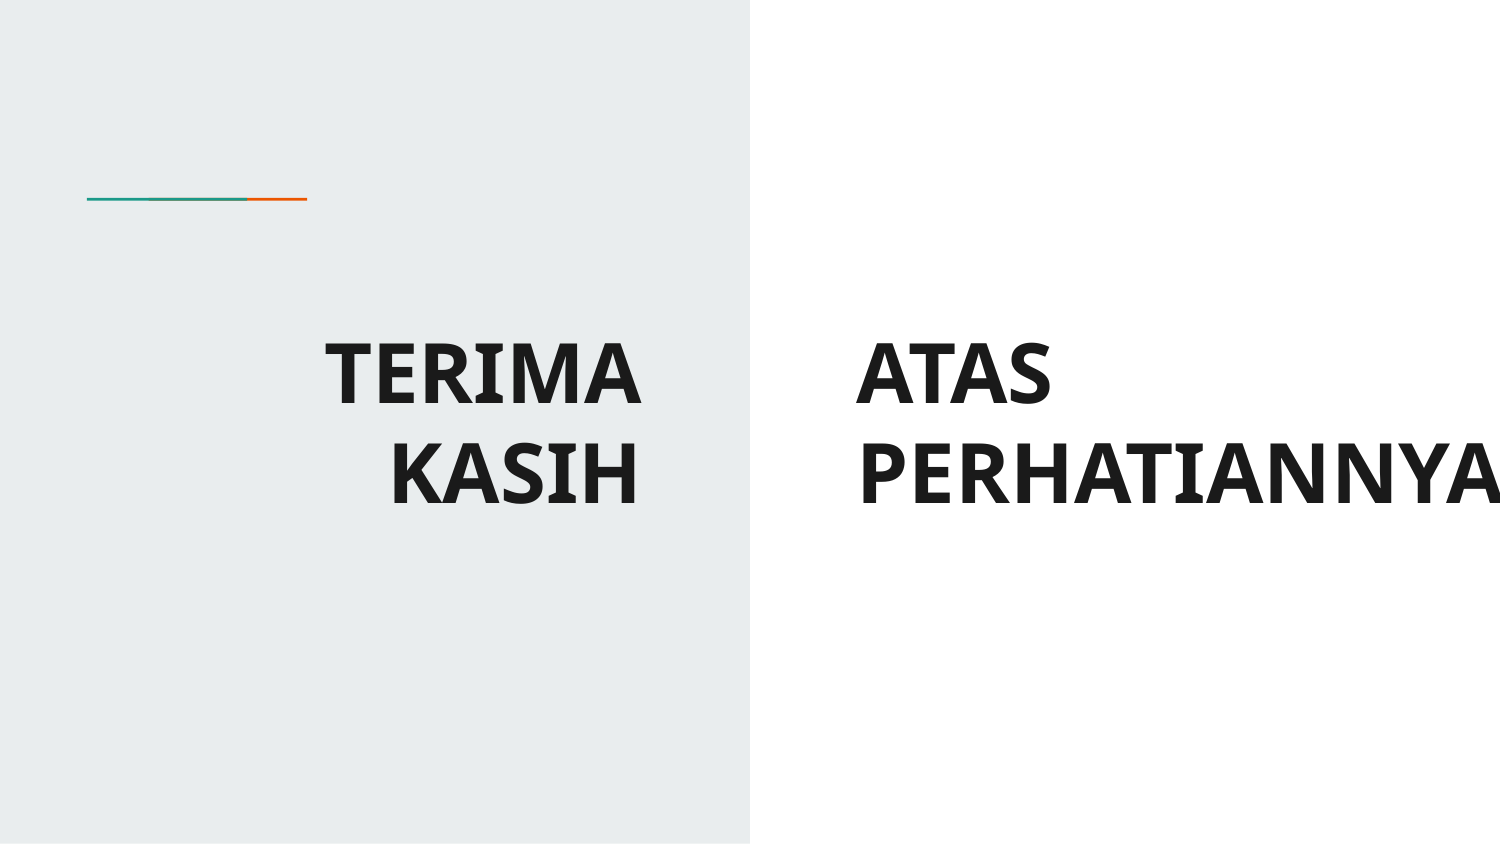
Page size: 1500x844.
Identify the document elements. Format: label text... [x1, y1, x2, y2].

title TERIMA KASIH [0, 305, 658, 583]
text_box ATAS PERHATIANNYA [841, 305, 1500, 536]
